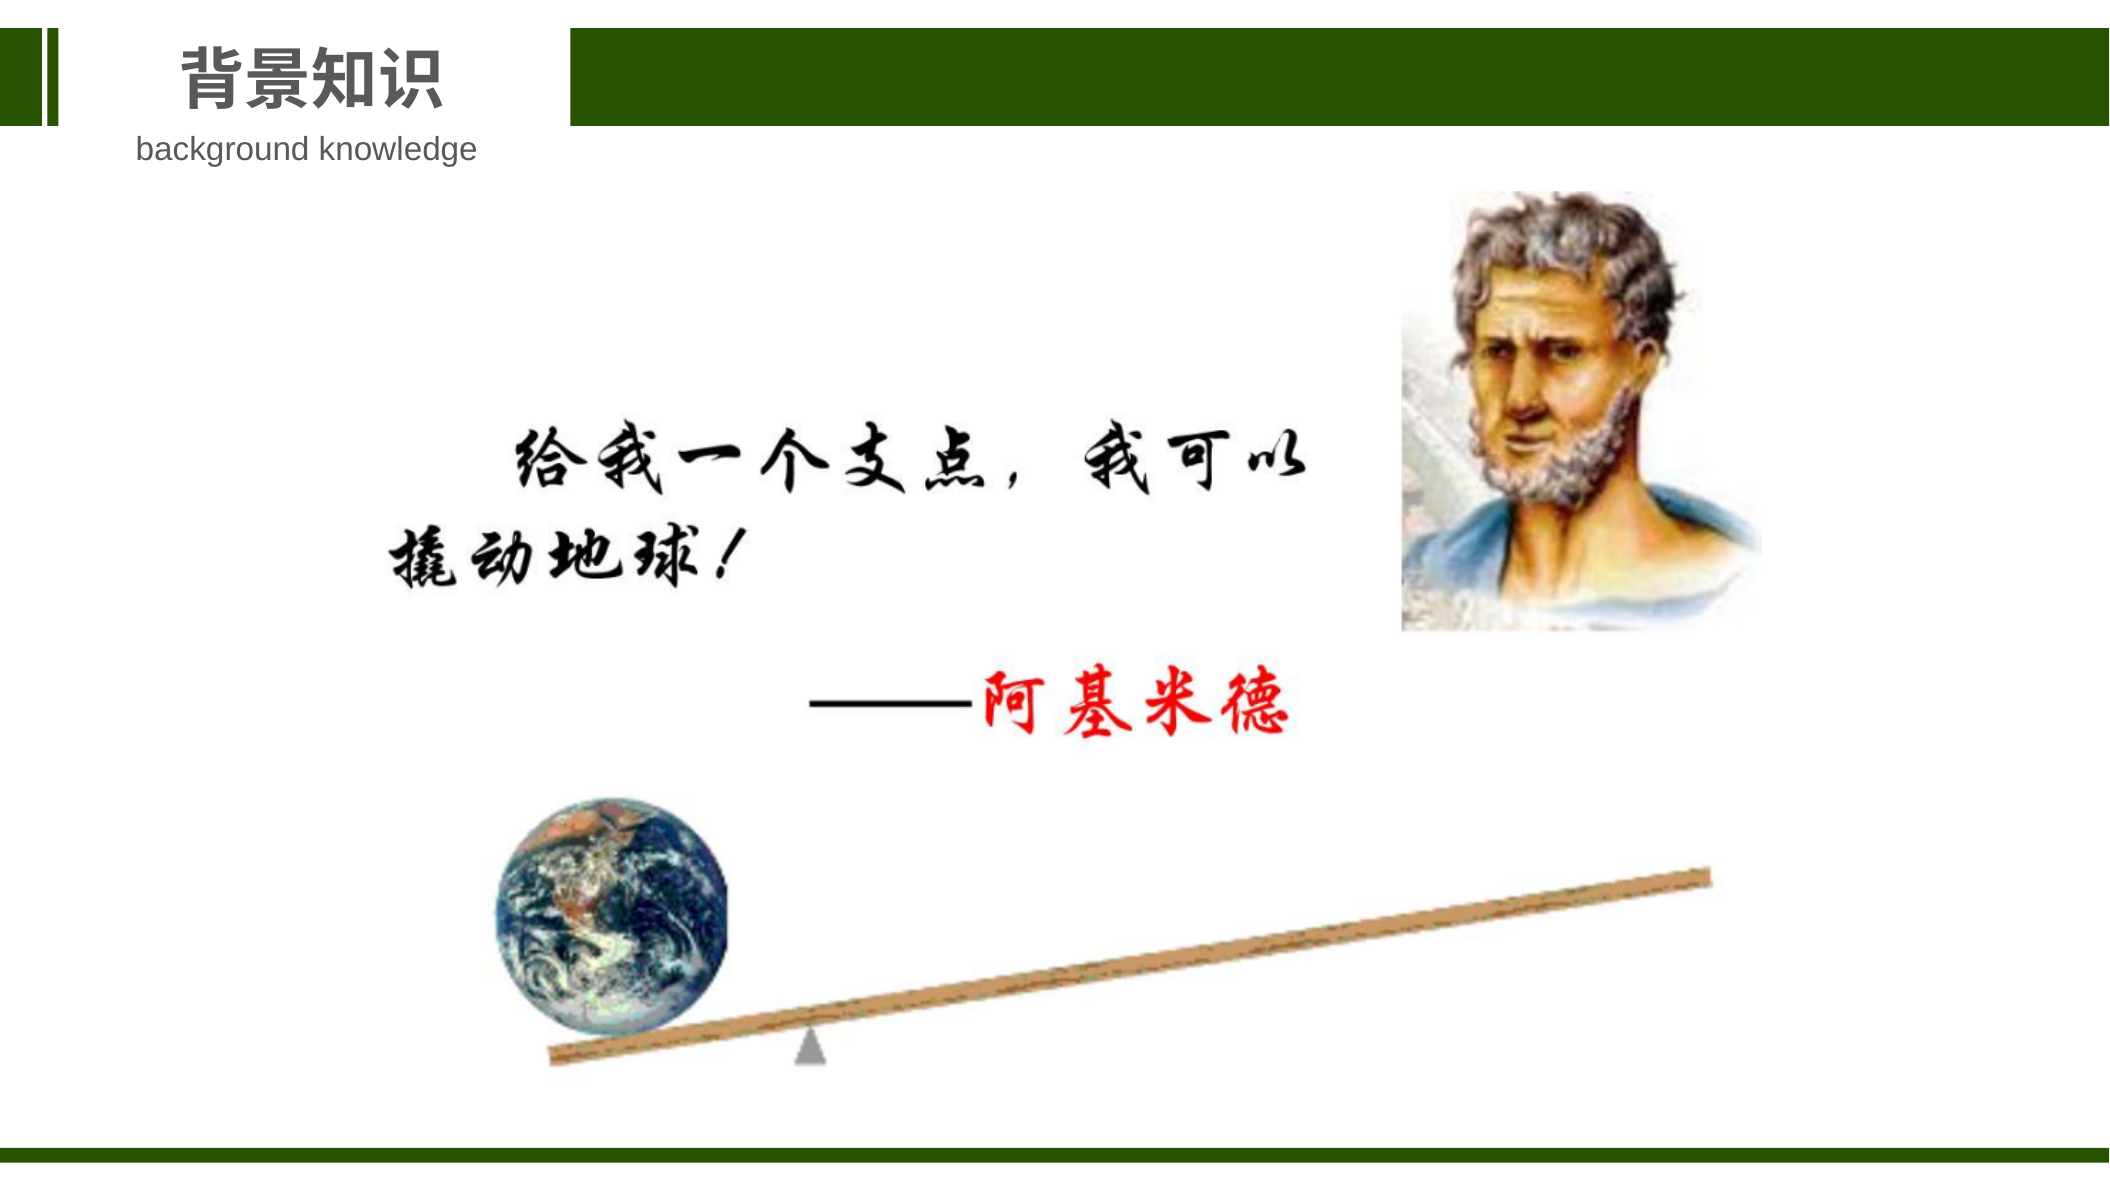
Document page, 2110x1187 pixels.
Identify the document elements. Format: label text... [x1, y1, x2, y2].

text_box [569, 27, 2110, 127]
picture [347, 191, 1762, 1102]
text_box [0, 1147, 2110, 1164]
text_box [0, 27, 43, 127]
text_box background knowledge [120, 119, 503, 175]
text_box 背景知识 [163, 28, 460, 119]
text_box [46, 27, 59, 127]
